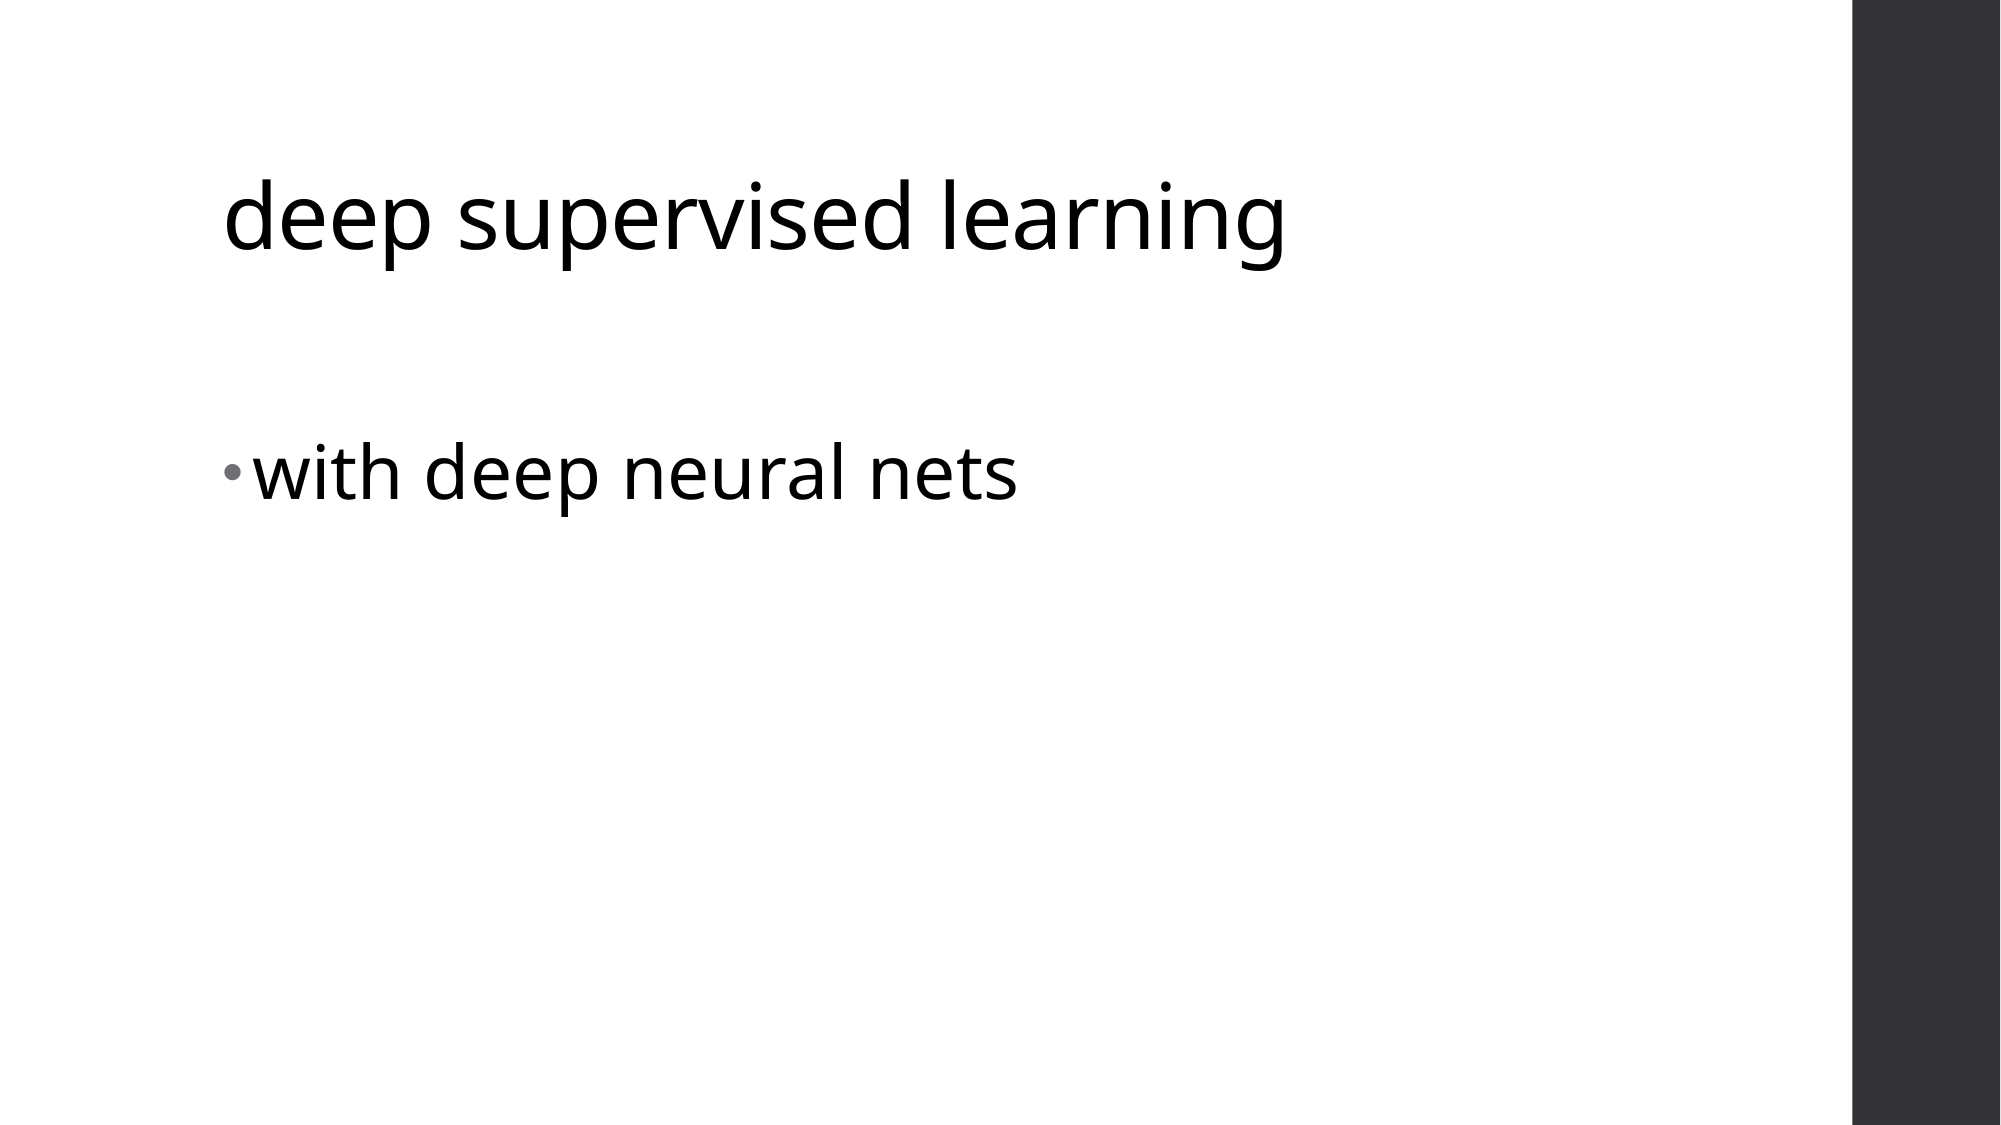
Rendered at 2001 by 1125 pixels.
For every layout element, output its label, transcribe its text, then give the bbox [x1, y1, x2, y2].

title deep supervised learning [206, 60, 1797, 278]
